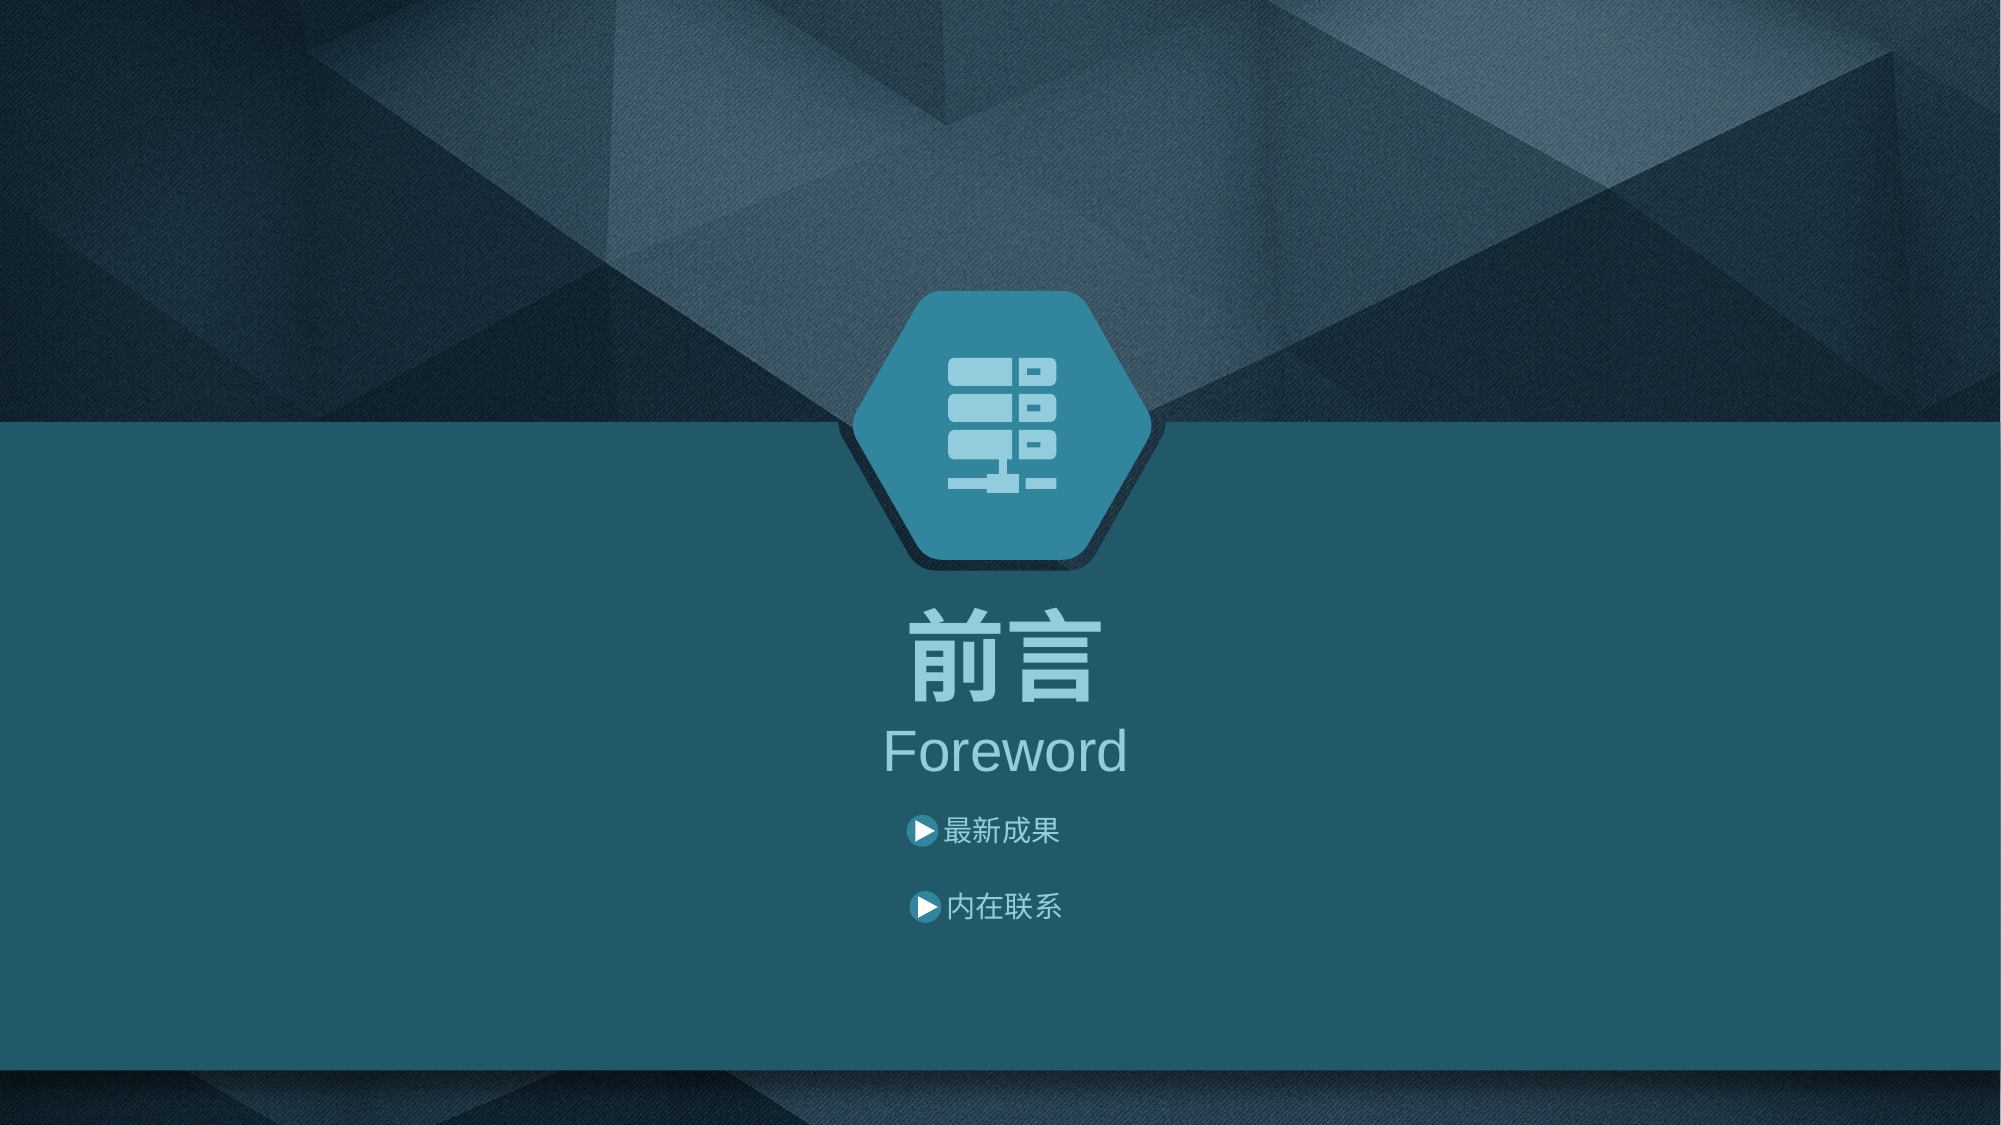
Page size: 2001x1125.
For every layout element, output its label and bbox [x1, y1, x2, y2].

text_box [911, 887, 1148, 924]
picture [0, 0, 2001, 1125]
text_box [908, 811, 1145, 848]
